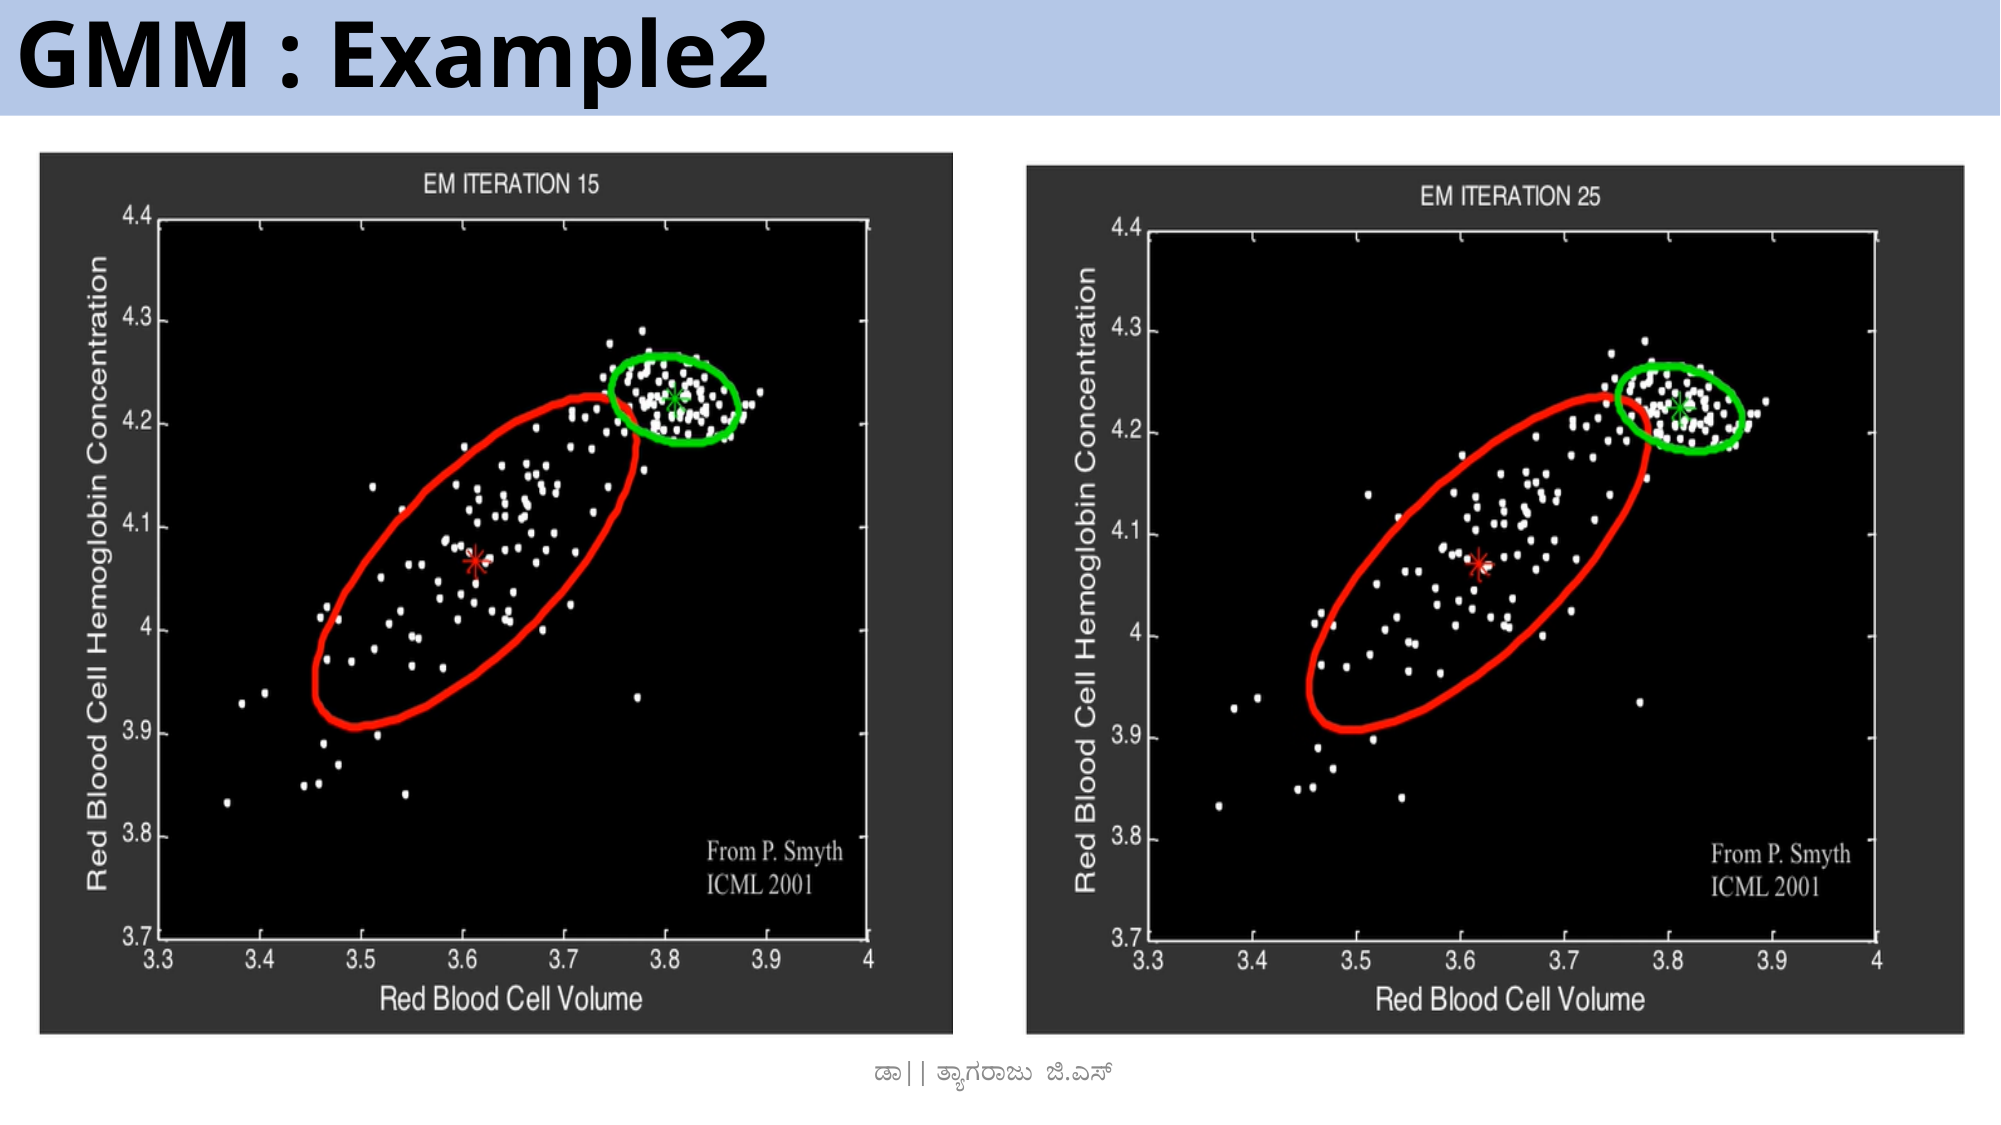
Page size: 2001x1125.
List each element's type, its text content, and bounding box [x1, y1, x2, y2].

picture [34, 150, 953, 1038]
title GMM : Example2 [0, 0, 2000, 116]
picture [1014, 150, 1965, 1038]
footer ಡಾ|| ತ್ಯಾಗರಾಜು ಜಿ.ಎಸ್ [662, 1042, 1338, 1103]
